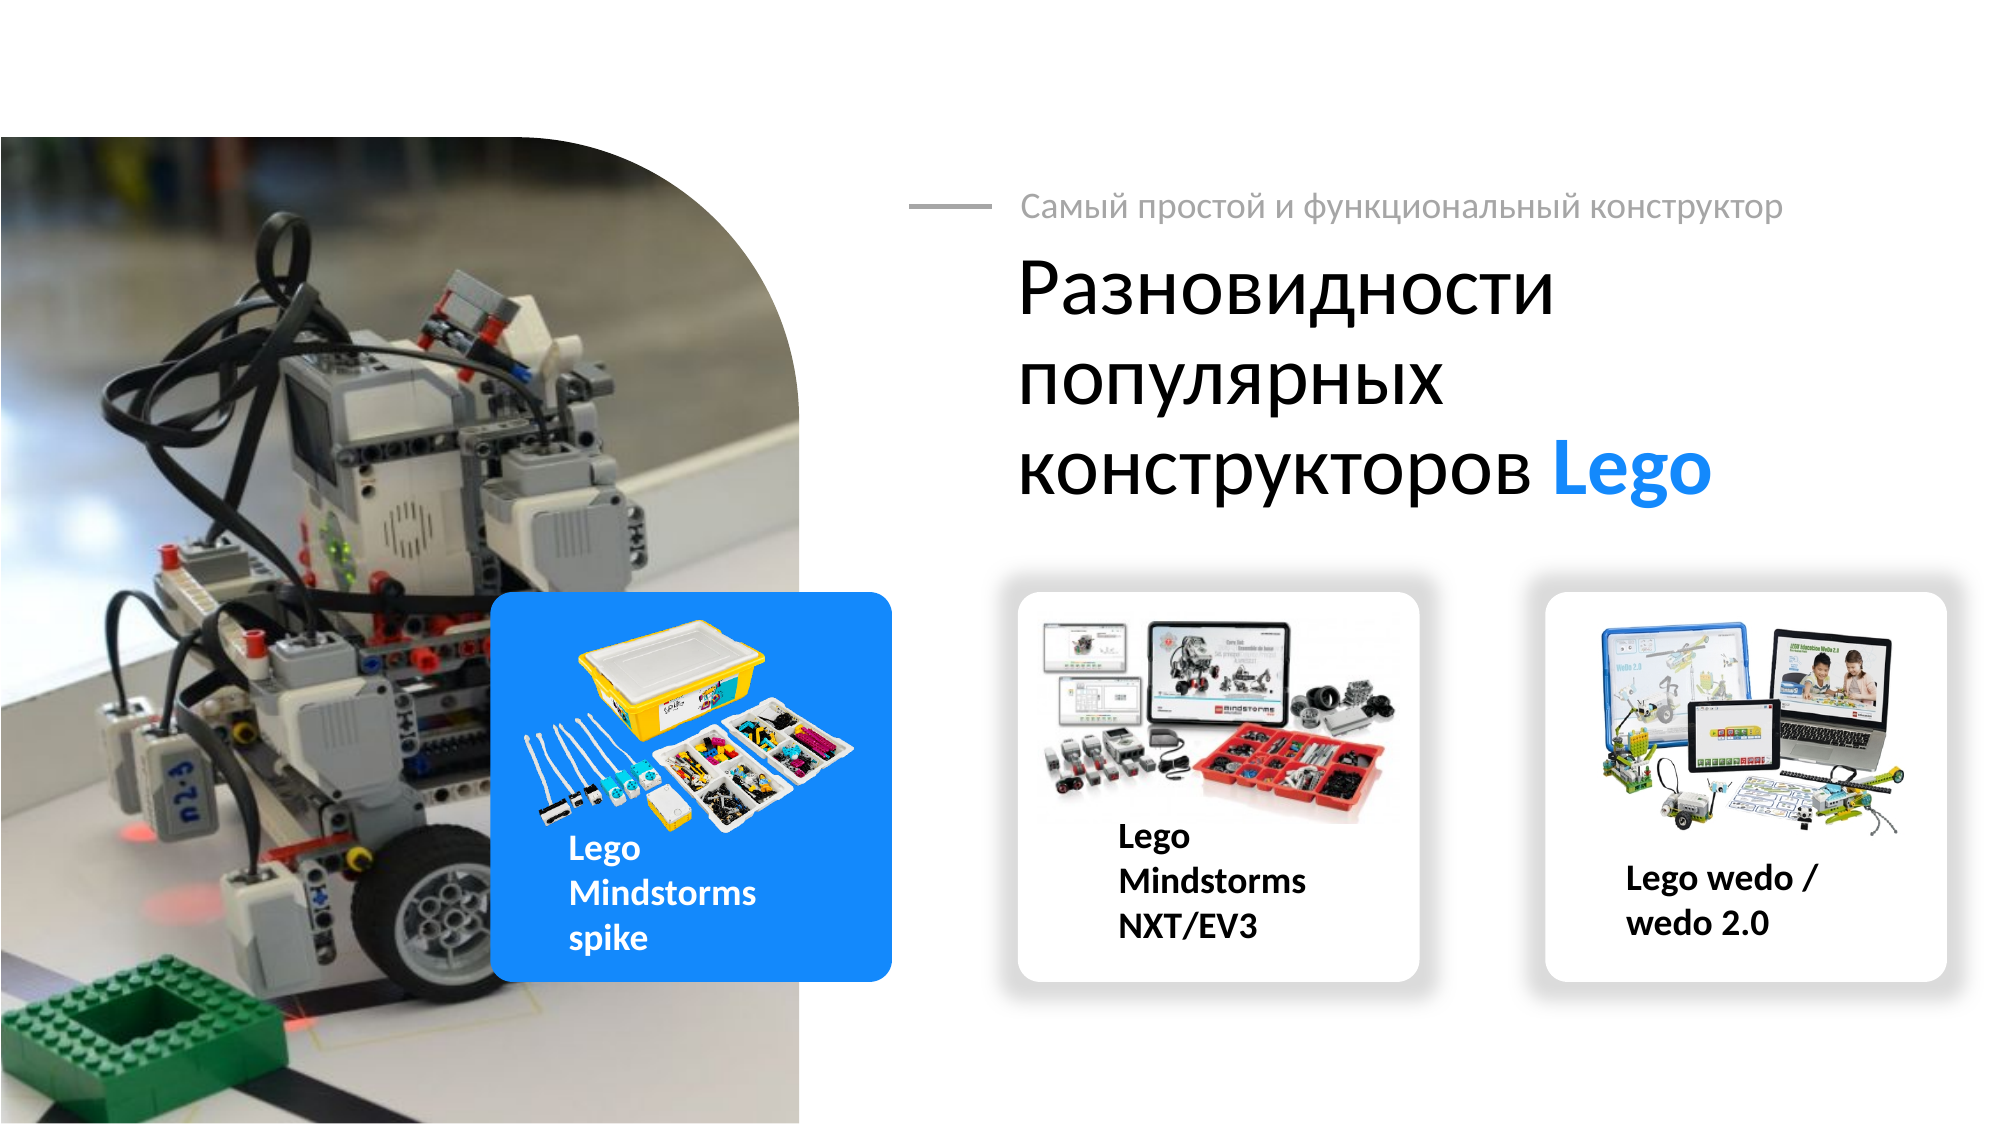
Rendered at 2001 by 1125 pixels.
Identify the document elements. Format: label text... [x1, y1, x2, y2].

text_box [1545, 592, 1947, 982]
text_box [0, 136, 801, 1125]
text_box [490, 592, 892, 982]
text_box Разновидности популярных конструкторов Lego [1002, 349, 1963, 521]
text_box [1017, 592, 1420, 982]
text_box Самый простой и функциональный конструктор [1005, 173, 1916, 234]
